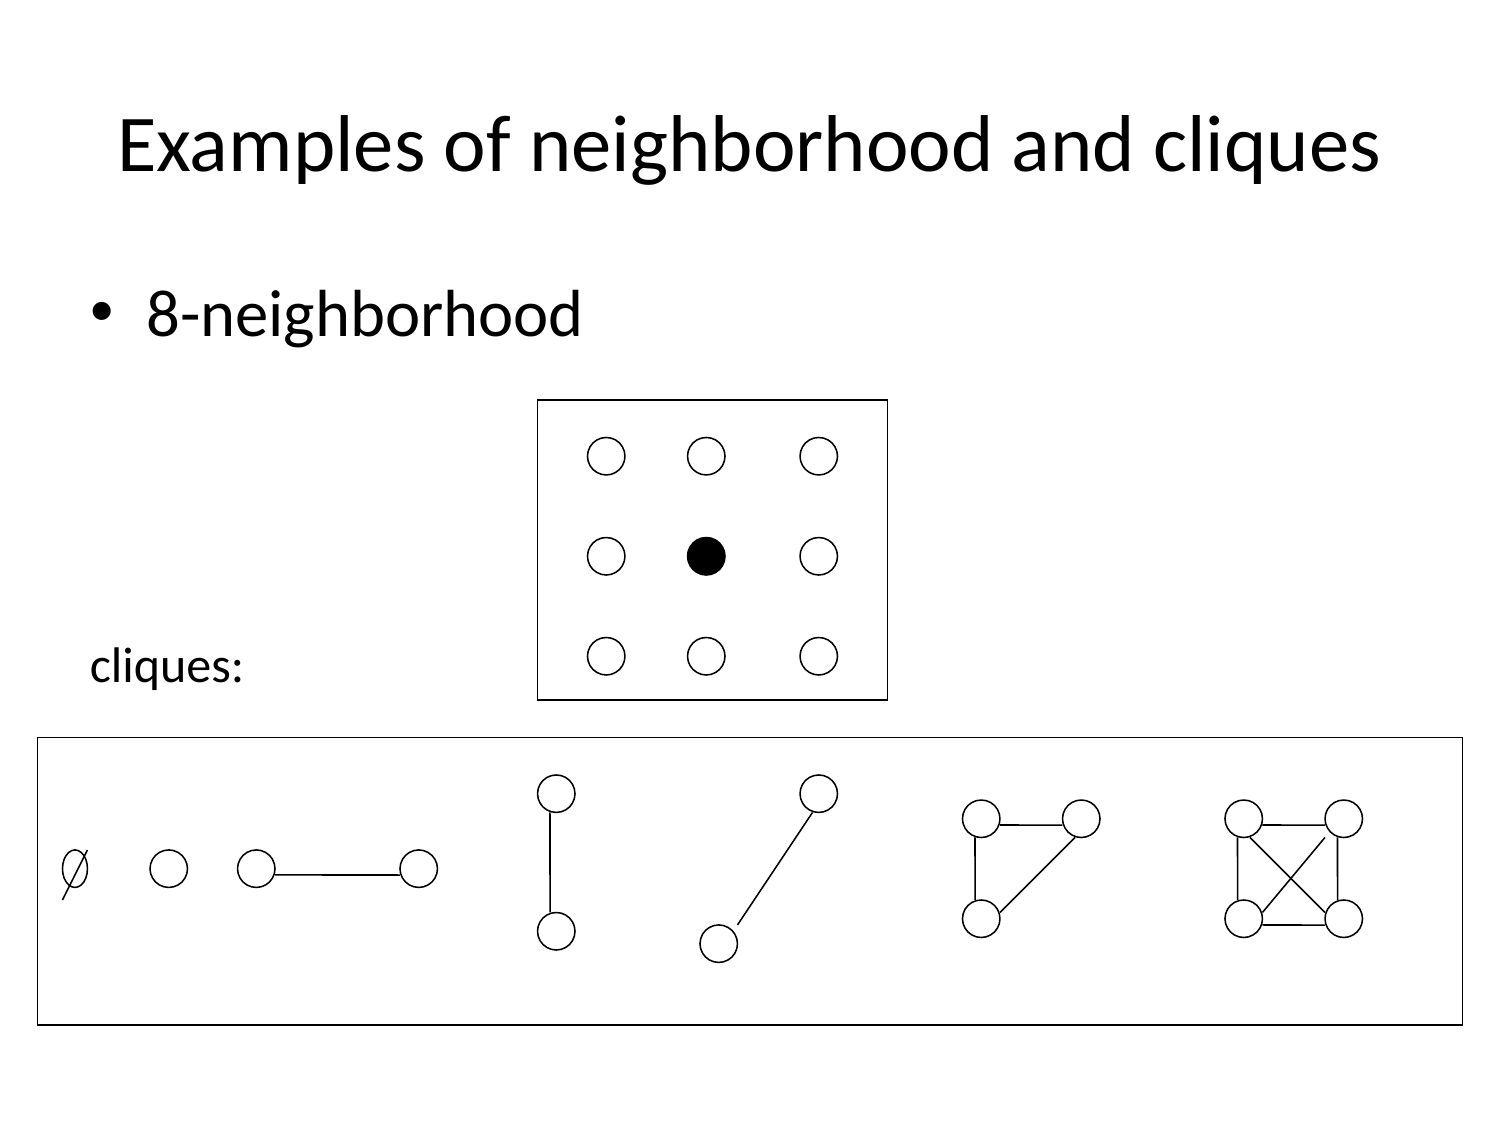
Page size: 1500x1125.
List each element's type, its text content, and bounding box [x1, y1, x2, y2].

text_box [1224, 800, 1263, 838]
text_box [587, 537, 625, 576]
text_box [962, 900, 1000, 938]
text_box [1325, 900, 1363, 938]
text_box cliques: [75, 624, 325, 700]
text_box [399, 849, 438, 888]
text_box [62, 849, 88, 888]
text_box [1325, 800, 1363, 838]
text_box [237, 849, 276, 888]
text_box [800, 637, 838, 676]
text_box [699, 924, 738, 963]
text_box [962, 800, 1000, 838]
text_box [587, 637, 625, 676]
text_box [537, 399, 888, 700]
text_box [587, 437, 625, 475]
text_box [37, 737, 1463, 1025]
text_box [687, 437, 726, 475]
text_box [1224, 900, 1263, 938]
text_box [687, 537, 726, 576]
text_box [800, 537, 838, 576]
text_box [687, 637, 726, 676]
text_box [537, 774, 576, 813]
text_box [537, 912, 576, 951]
title Examples of neighborhood and cliques [75, 45, 1425, 233]
text_box [800, 437, 838, 475]
text_box 8-neighborhood [74, 262, 1425, 737]
text_box [1062, 800, 1101, 838]
text_box [150, 849, 188, 888]
text_box [800, 774, 838, 813]
